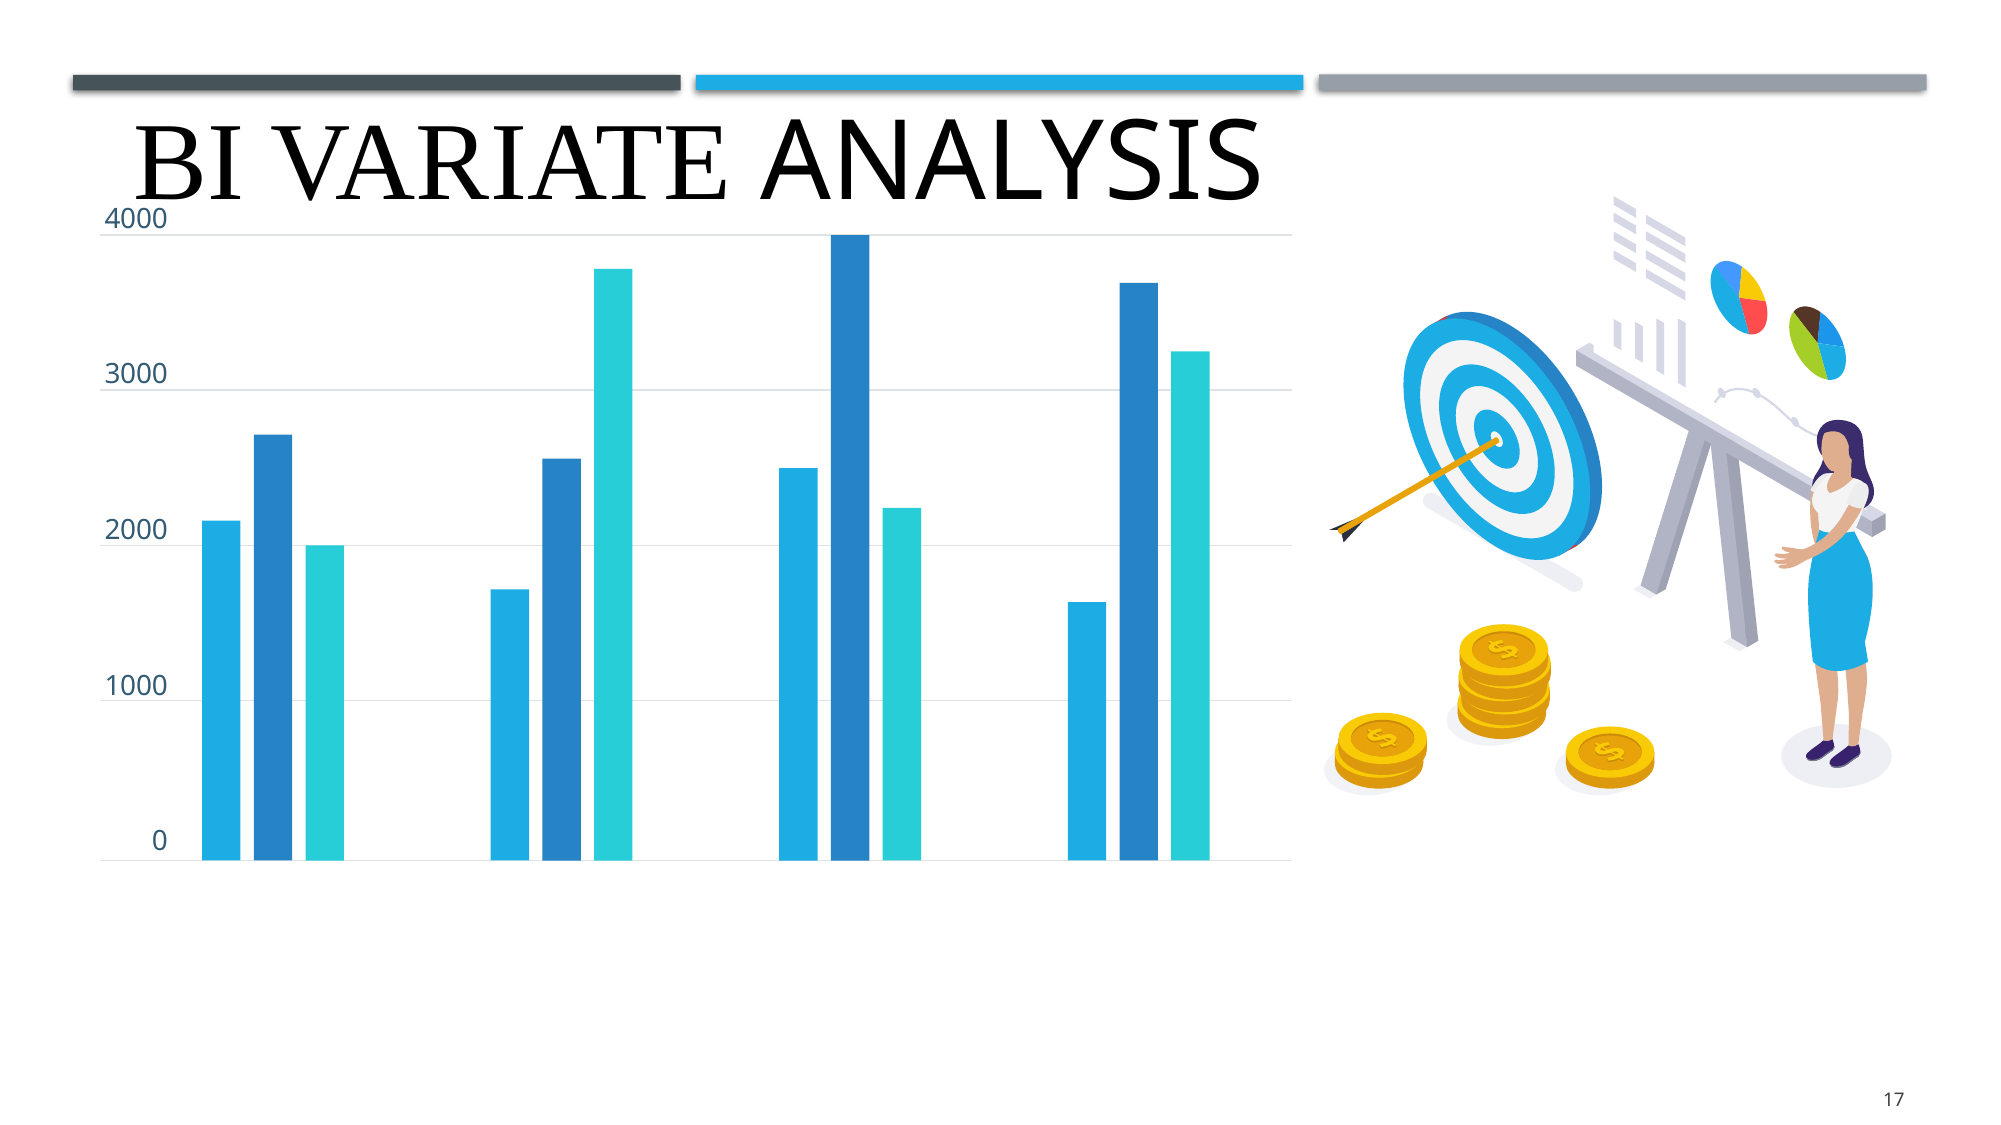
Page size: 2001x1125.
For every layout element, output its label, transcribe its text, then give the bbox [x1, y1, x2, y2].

text_box [1119, 556, 1158, 698]
text_box 4000 3000 2000 1000 0 [99, 555, 168, 699]
text_box 4000 3000 2000 1000 0 [99, 709, 168, 859]
slide_number 17 [1732, 1053, 1905, 1114]
text_box [542, 458, 581, 543]
text_box [1119, 282, 1158, 387]
text_box [305, 556, 344, 698]
text_box [594, 268, 633, 387]
text_box [1067, 602, 1107, 698]
text_box [202, 556, 241, 698]
text_box [542, 710, 581, 858]
list BI VARIATE ANALYSIS [133, 74, 1782, 150]
text_box [1171, 401, 1210, 543]
text_box [1119, 710, 1158, 858]
text_box [594, 556, 633, 698]
text_box 4000 3000 2000 1000 0 [99, 243, 168, 389]
text_box [779, 556, 818, 698]
text_box [830, 244, 870, 387]
text_box [882, 710, 922, 858]
text_box [202, 710, 241, 858]
text_box 4000 3000 2000 1000 0 [99, 399, 168, 544]
text_box [882, 507, 922, 543]
text_box [490, 710, 530, 858]
text_box [1067, 710, 1107, 858]
text_box [830, 710, 870, 858]
text_box [1171, 710, 1210, 858]
text_box [1171, 556, 1210, 698]
text_box [1119, 401, 1158, 543]
text_box [253, 556, 293, 698]
text_box [594, 401, 633, 543]
text_box [253, 710, 293, 858]
text_box [830, 556, 870, 698]
text_box [779, 710, 818, 858]
text_box [882, 556, 922, 698]
text_box [253, 434, 293, 543]
text_box [830, 401, 870, 543]
text_box [1171, 351, 1210, 387]
text_box [594, 710, 633, 858]
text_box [1323, 160, 1893, 796]
text_box [202, 520, 241, 543]
text_box [542, 556, 581, 698]
text_box 4000 3000 2000 1000 0 [99, 200, 168, 233]
text_box [779, 468, 818, 543]
text_box [490, 589, 530, 698]
text_box [305, 710, 344, 858]
